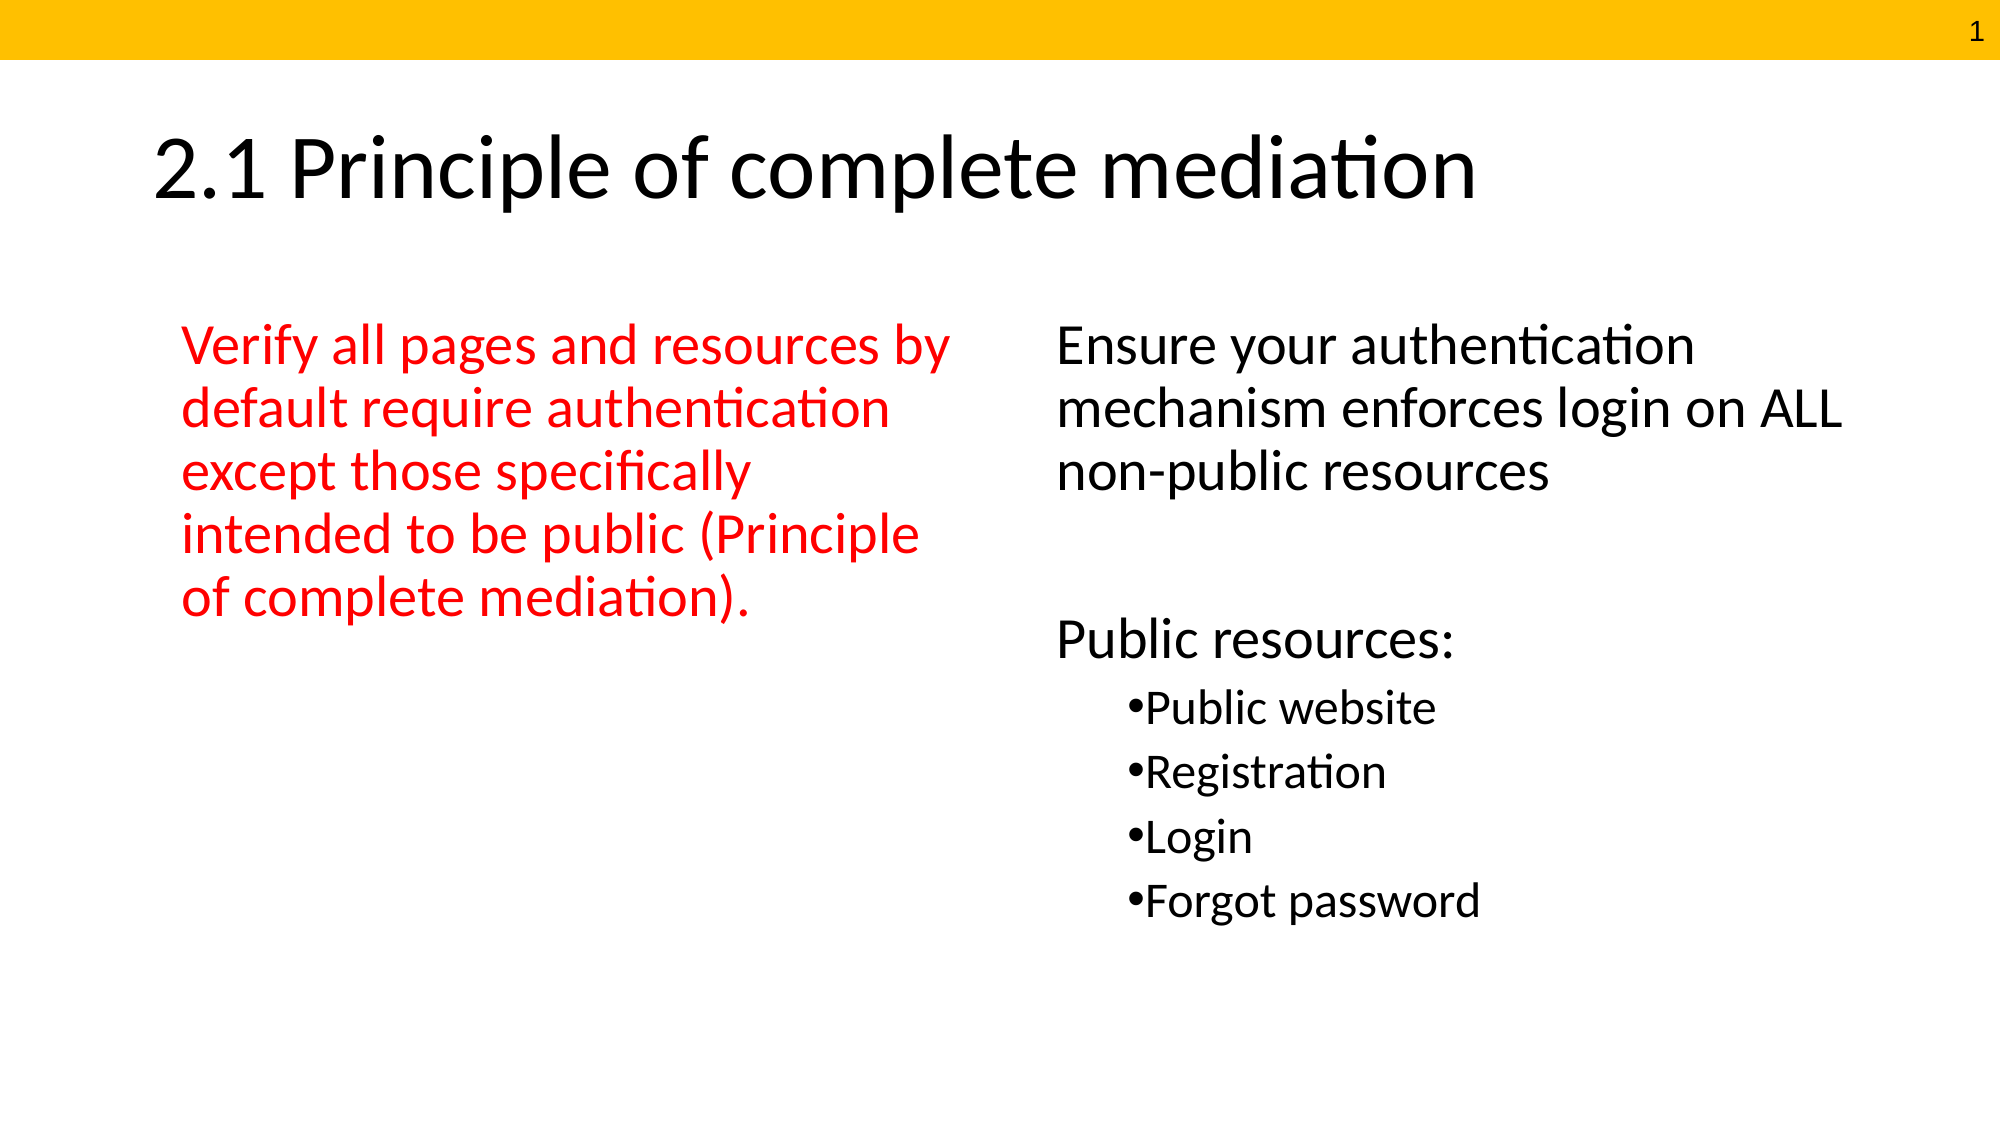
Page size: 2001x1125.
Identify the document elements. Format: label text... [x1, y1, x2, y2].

list Verify all pages and resources by default require authentication except those specifically intended to be public (Principle of complete mediation). [137, 299, 988, 1014]
list Ensure your authentication mechanism enforces login on ALL non-public resources Public resources: Public website Registration Login Forgot password [1012, 299, 1863, 1014]
title 2.1 Principle of complete mediation [137, 59, 1863, 278]
